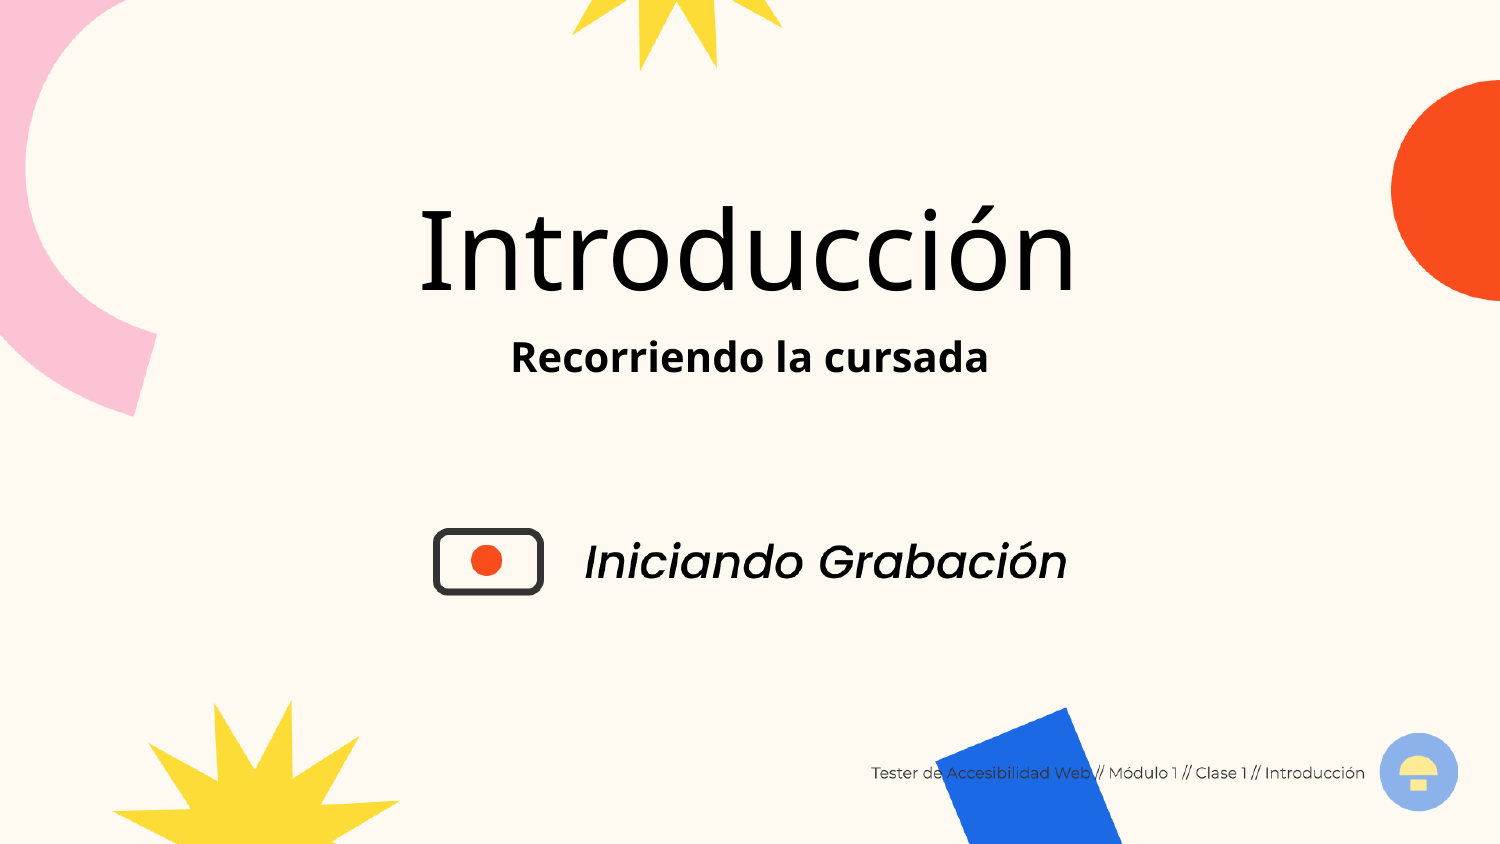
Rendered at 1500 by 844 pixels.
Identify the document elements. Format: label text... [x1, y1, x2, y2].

text_box Introducción [336, 164, 1164, 315]
text_box Recorriendo la cursada [307, 315, 1193, 397]
picture [0, 0, 1500, 844]
